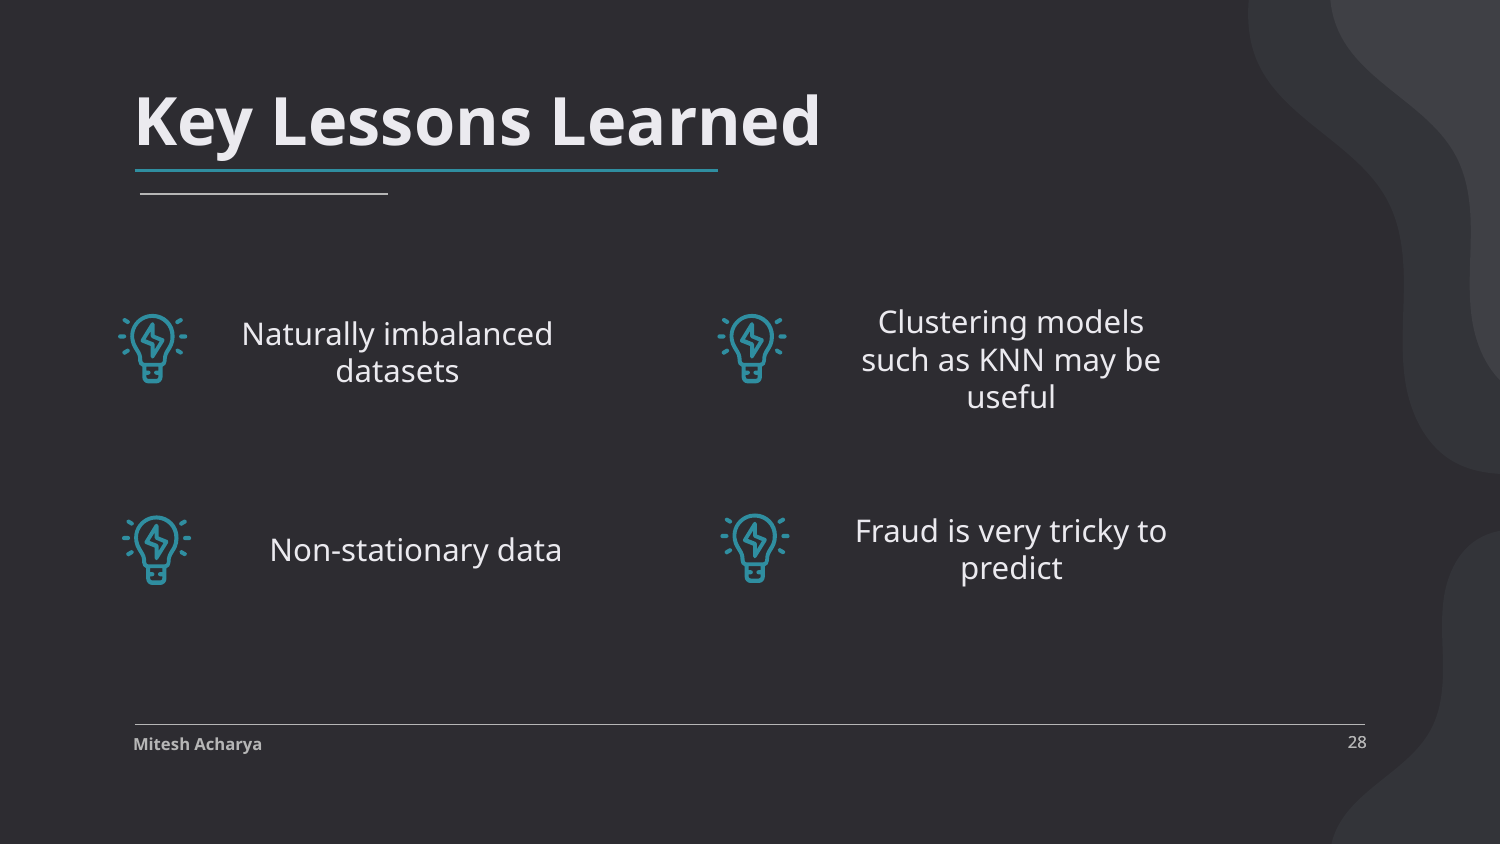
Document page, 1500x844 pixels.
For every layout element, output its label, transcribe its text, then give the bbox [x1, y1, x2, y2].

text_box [720, 513, 790, 584]
slide_number 28 [1291, 731, 1382, 756]
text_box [117, 313, 188, 384]
text_box Clustering models such as KNN may be useful [835, 285, 1187, 432]
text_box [717, 313, 787, 384]
text_box Naturally imbalanced datasets [222, 278, 574, 425]
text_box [121, 515, 192, 586]
title Key Lessons Learned [118, 63, 1382, 161]
text_box Non-stationary data [240, 476, 592, 623]
subtitle Fraud is very tricky to predict [836, 475, 1187, 622]
subtitle Mitesh Acharya [118, 731, 435, 756]
